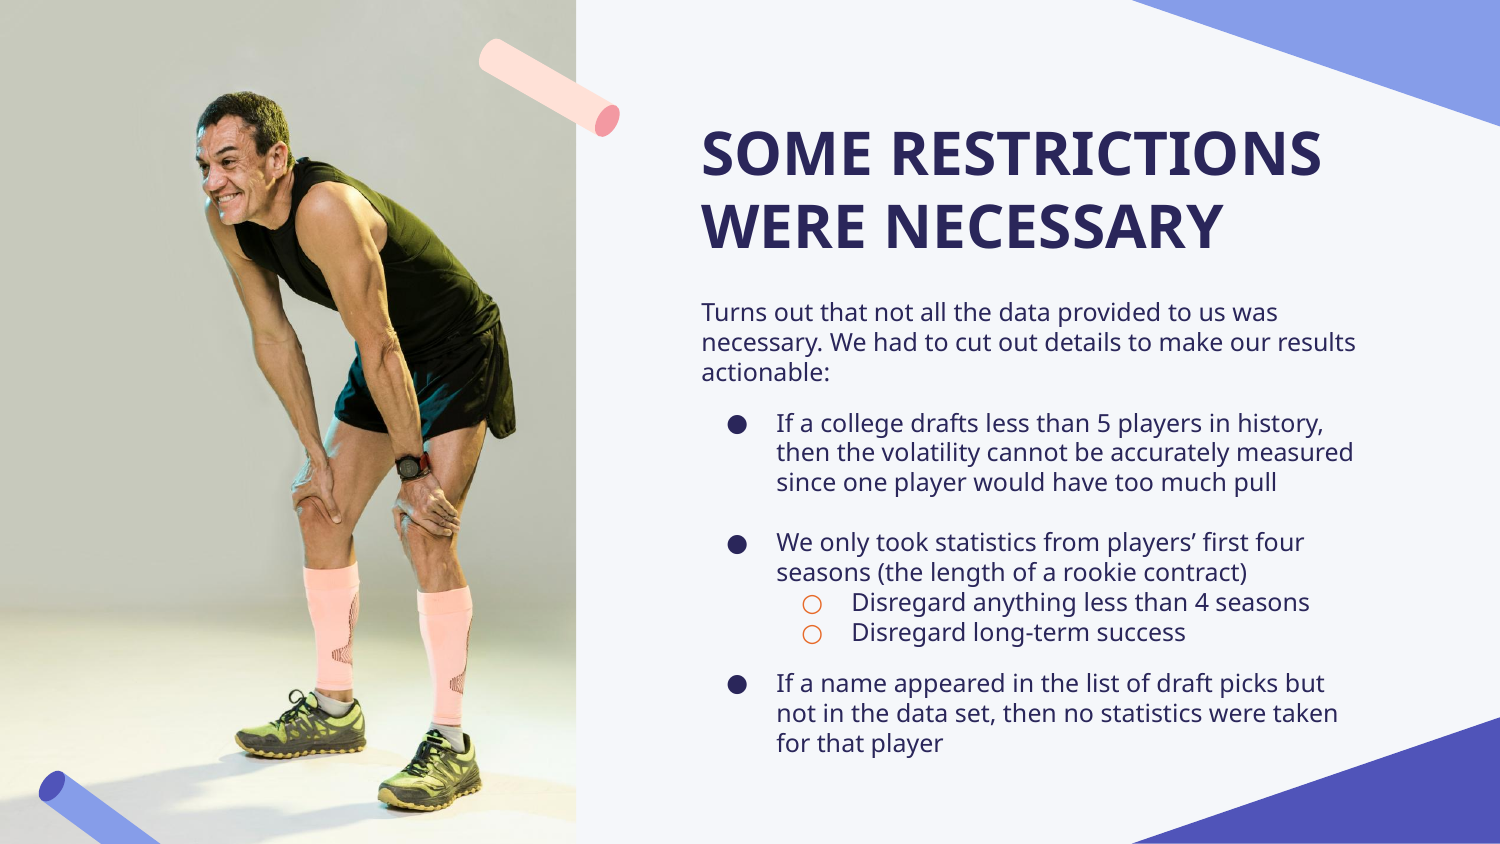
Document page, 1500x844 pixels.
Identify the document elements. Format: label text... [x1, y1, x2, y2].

list Turns out that not all the data provided to us was necessary. We had to cut out details to make our results actionable: If a college drafts less than 5 players in history, then the volatility cannot be accurately measured since one player would have too much pull We only took statistics from players’ first four seasons (the length of a rookie contract) Disregard anything less than 4 seasons Disregard long-term success If a name appeared in the list of draft picks but not in the data set, then no statistics were taken for that player [686, 281, 1383, 644]
title SOME RESTRICTIONS WERE NECESSARY [686, 100, 1383, 276]
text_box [481, 29, 618, 147]
picture [0, 0, 577, 844]
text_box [37, 767, 174, 844]
